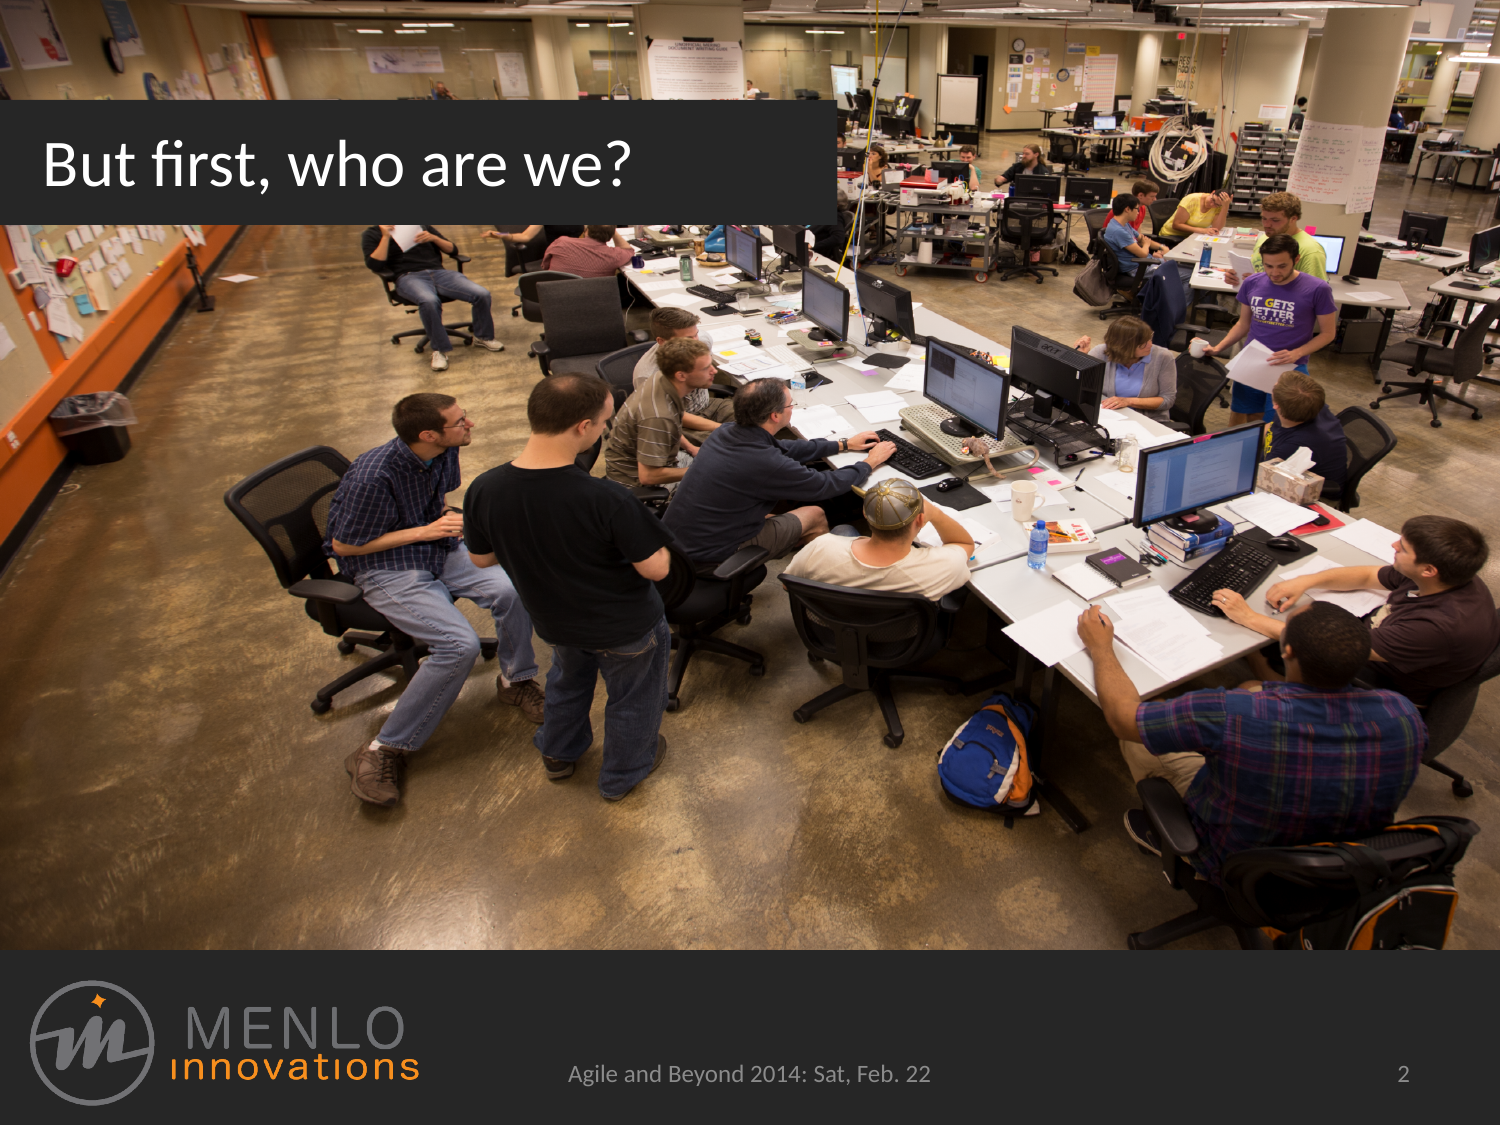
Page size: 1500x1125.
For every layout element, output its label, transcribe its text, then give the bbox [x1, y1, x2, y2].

slide_number 2 [1074, 1042, 1425, 1103]
picture [24, 974, 425, 1111]
picture [0, 0, 1500, 951]
footer Agile and Beyond 2014: Sat, Feb. 22 [512, 1042, 988, 1103]
